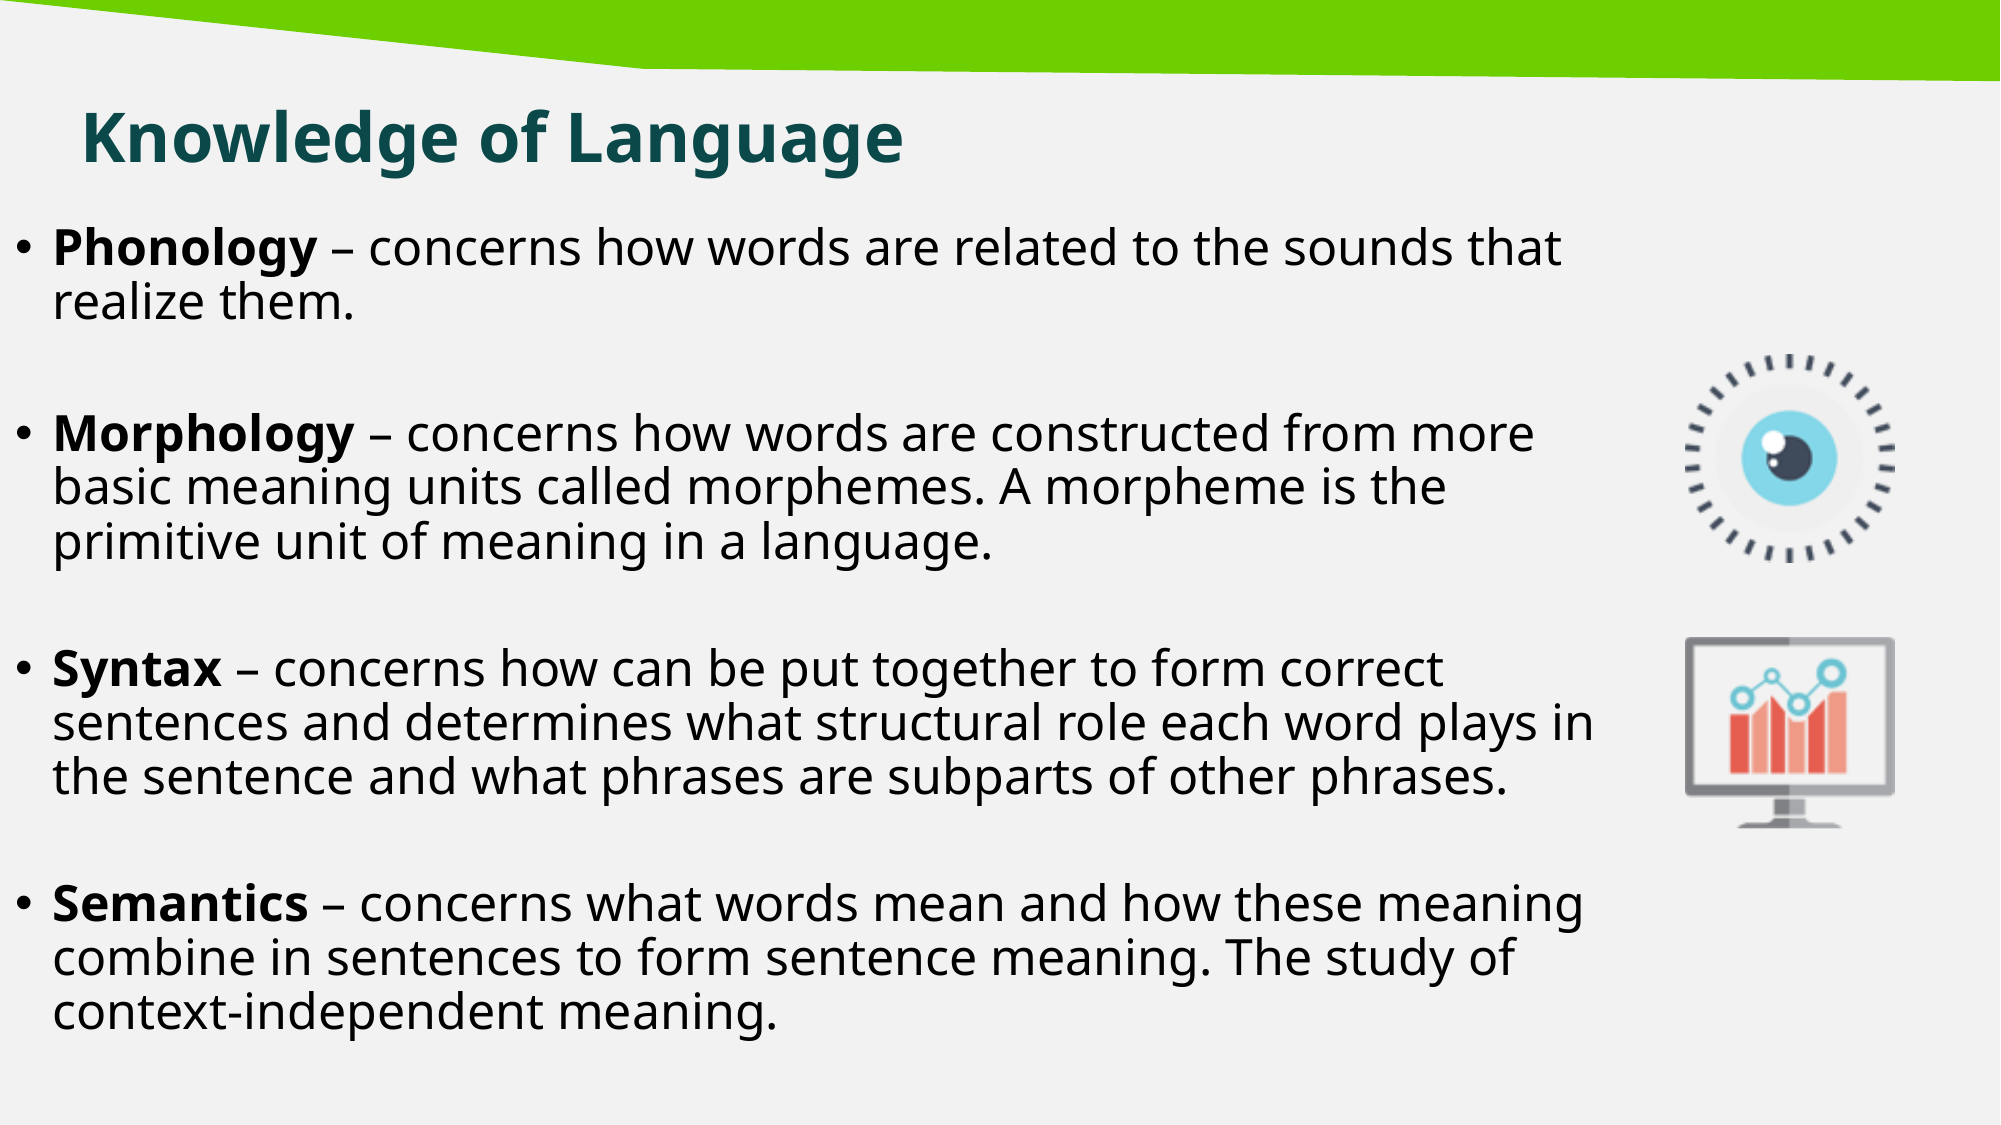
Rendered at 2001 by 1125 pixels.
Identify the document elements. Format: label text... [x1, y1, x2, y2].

picture [1685, 354, 1895, 563]
list Phonology – concerns how words are related to the sounds that realize them. Morphology – concerns how words are constructed from more basic meaning units called morphemes. A morpheme is the primitive unit of meaning in a language. Syntax – concerns how can be put together to form correct sentences and determines what structural role each word plays in the sentence and what phrases are subparts of other phrases. Semantics – concerns what words mean and how these meaning combine in sentences to form sentence meaning. The study of context-independent meaning. [0, 214, 1659, 1061]
title Knowledge of Language [65, 94, 1791, 185]
picture [1685, 637, 1895, 846]
text_box [0, 0, 2000, 83]
